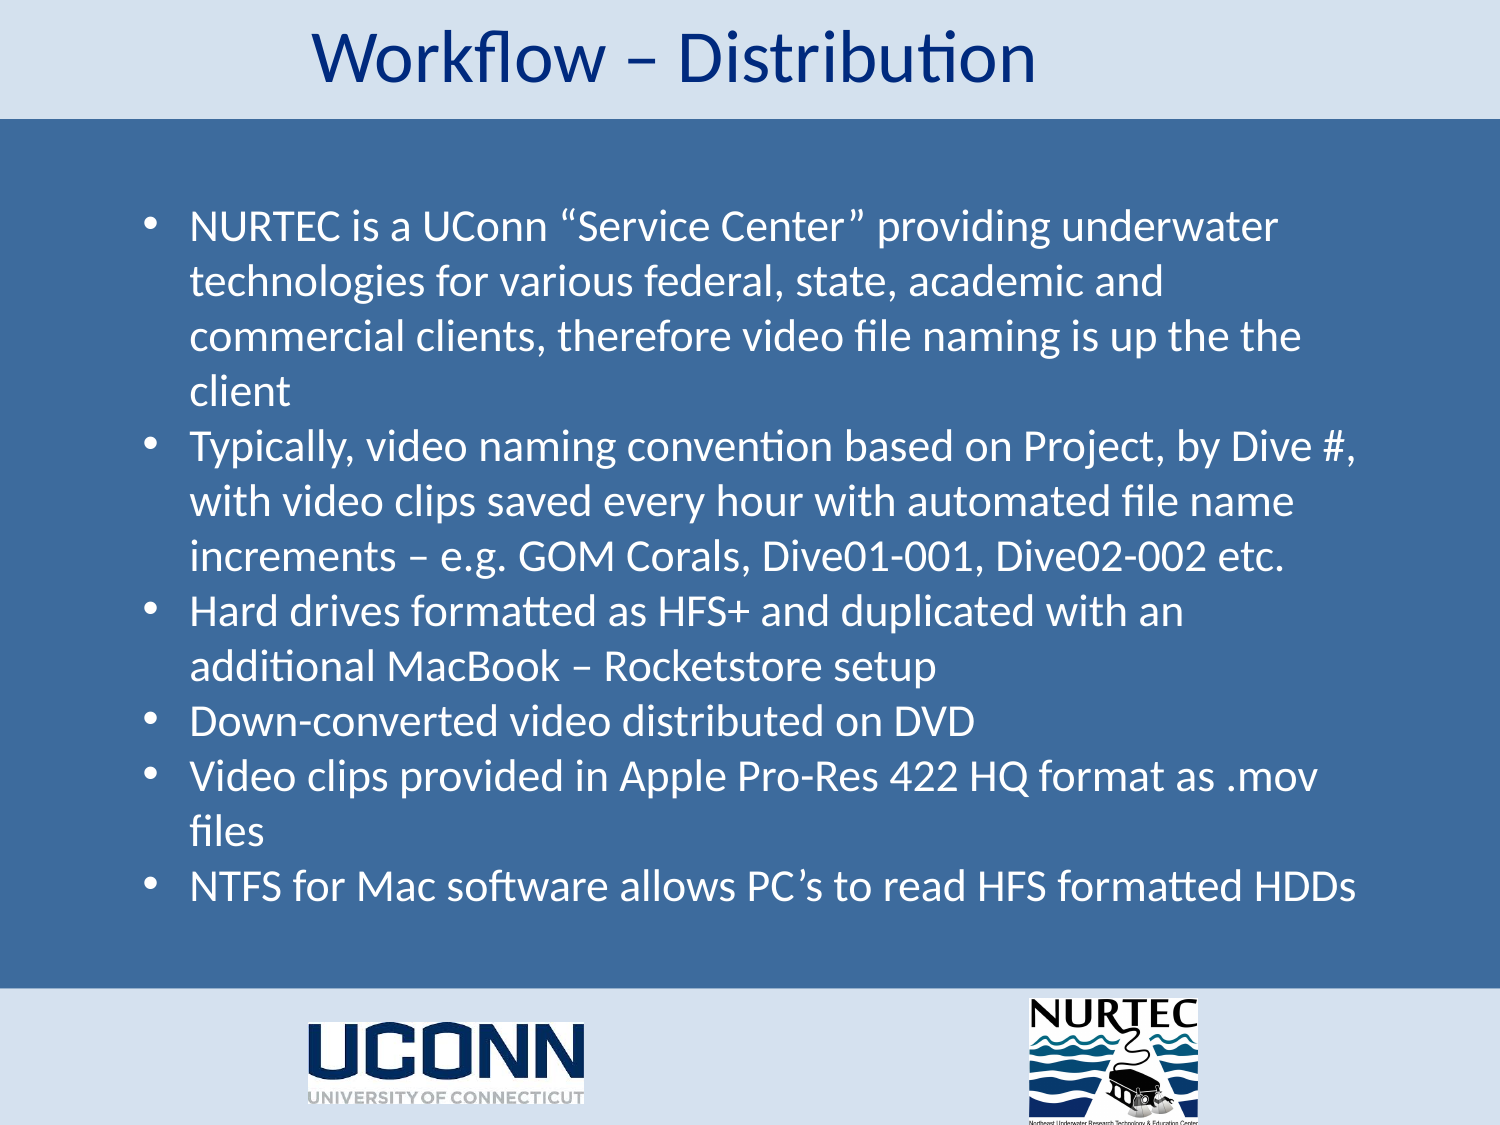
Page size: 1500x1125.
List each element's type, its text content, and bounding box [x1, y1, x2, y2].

title Workflow – Distribution [0, 0, 1350, 188]
text_box NURTEC is a UConn “Service Center” providing underwater technologies for various federal, state, academic and commercial clients, therefore video file naming is up the the client Typically, video naming convention based on Project, by Dive #, with video clips saved every hour with automated file name increments – e.g. GOM Corals, Dive01-001, Dive02-002 etc. Hard drives formatted as HFS+ and duplicated with an additional MacBook – Rocketstore setup Down-converted video distributed on DVD Video clips provided in Apple Pro-Res 422 HQ format as .mov files NTFS for Mac software allows PC’s to read HFS formatted HDDs [127, 188, 1393, 973]
picture [1029, 998, 1198, 1125]
picture [308, 1022, 584, 1104]
